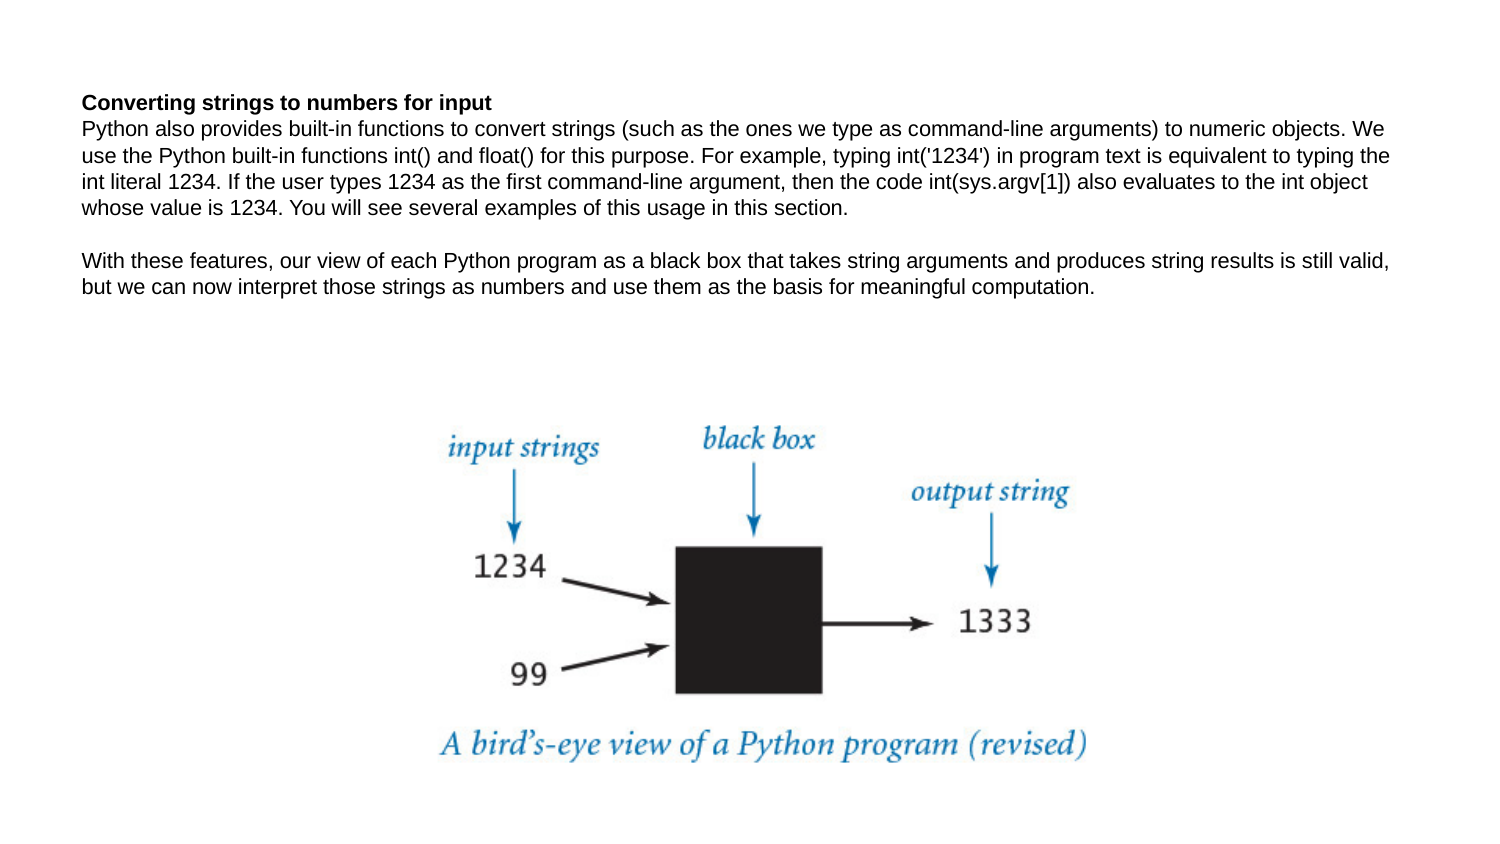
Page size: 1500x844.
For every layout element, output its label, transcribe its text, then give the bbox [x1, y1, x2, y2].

picture [399, 410, 1122, 777]
text_box Converting strings to numbers for input Python also provides built-in functions to convert strings (such as the ones we type as command-line arguments) to numeric objects. We use the Python built-in functions int() and float() for this purpose. For example, typing int('1234') in program text is equivalent to typing the int literal 1234. If the user types 1234 as the first command-line argument, then the code int(sys.argv[1]) also evaluates to the int object whose value is 1234. You will see several examples of this usage in this section. With these features, our view of each Python program as a black box that takes string arguments and produces string results is still valid, but we can now interpret those strings as numbers and use them as the basis for meaningful computation. [66, 81, 1408, 306]
